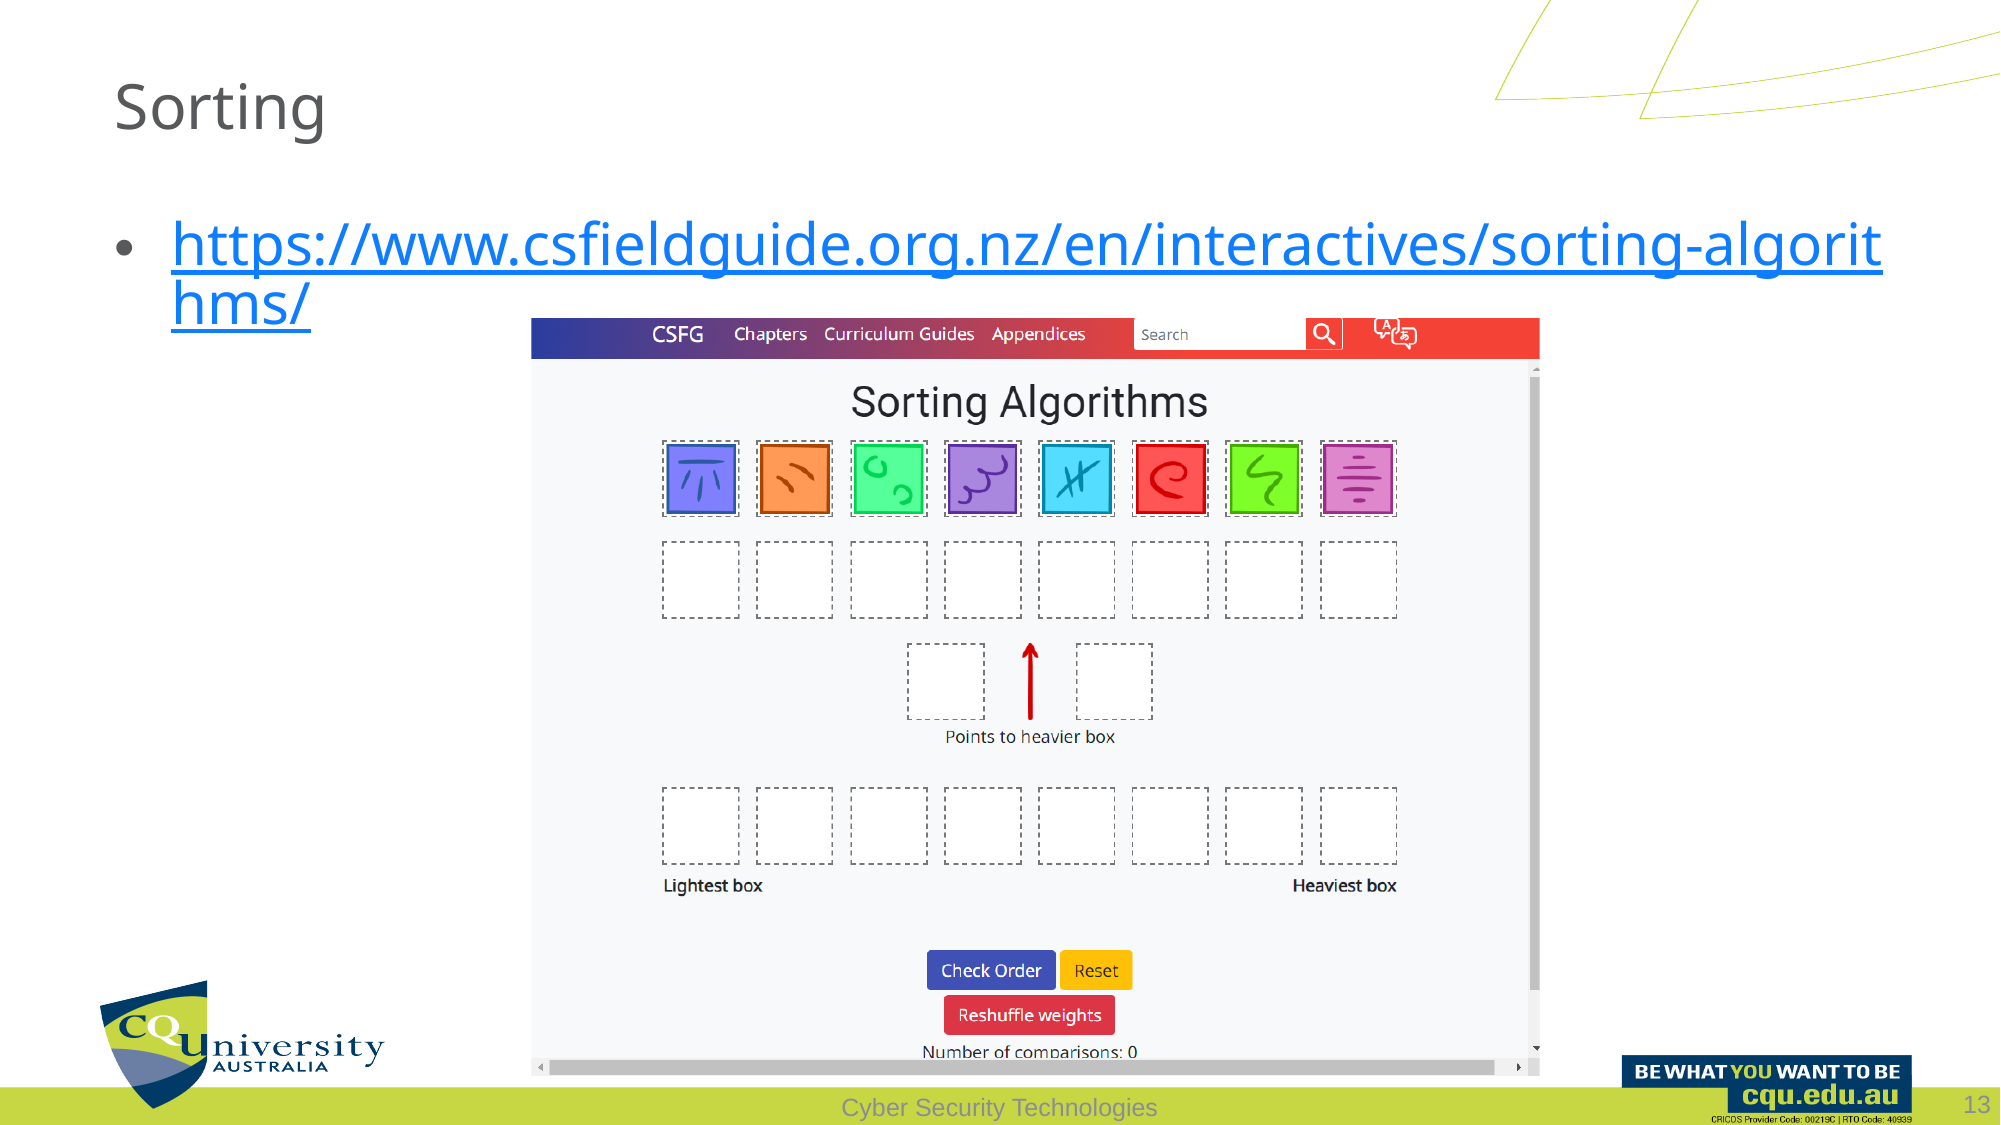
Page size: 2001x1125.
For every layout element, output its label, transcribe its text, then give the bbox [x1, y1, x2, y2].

picture [0, 0, 2000, 1125]
title Sorting [99, 45, 1900, 164]
slide_number 13 [1539, 1073, 2000, 1125]
footer Cyber Security Technologies [683, 1084, 1317, 1125]
list https://www.csfieldguide.org.nz/en/interactives/sorting-algorithms/ [99, 199, 1900, 958]
